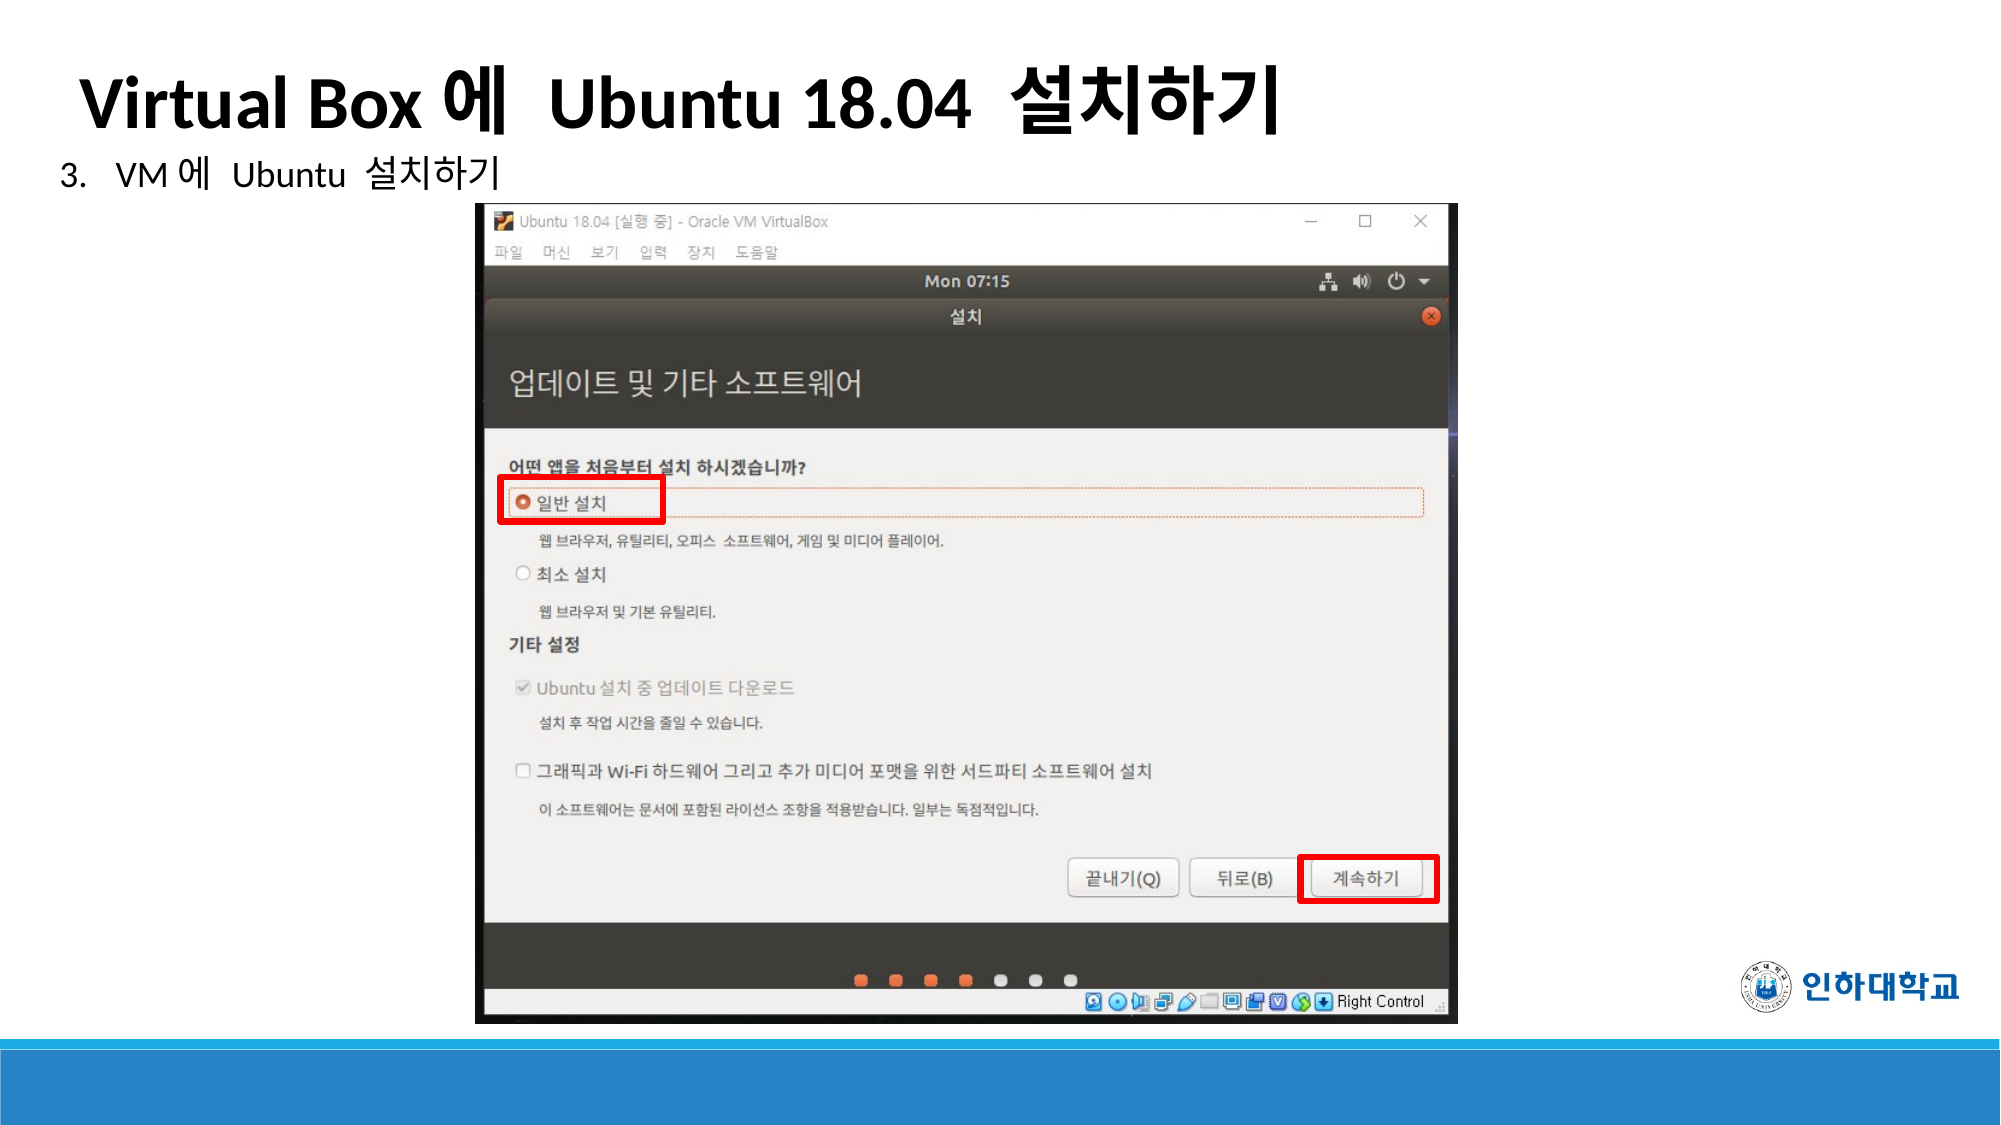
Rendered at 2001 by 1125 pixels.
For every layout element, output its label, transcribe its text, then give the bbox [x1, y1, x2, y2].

text_box Virtual Box에 Ubuntu 18.04 설치하기 [64, 45, 1869, 143]
picture [1731, 939, 1968, 1035]
picture [475, 203, 1459, 1024]
text_box VM에 Ubuntu 설치하기 [44, 143, 1915, 203]
